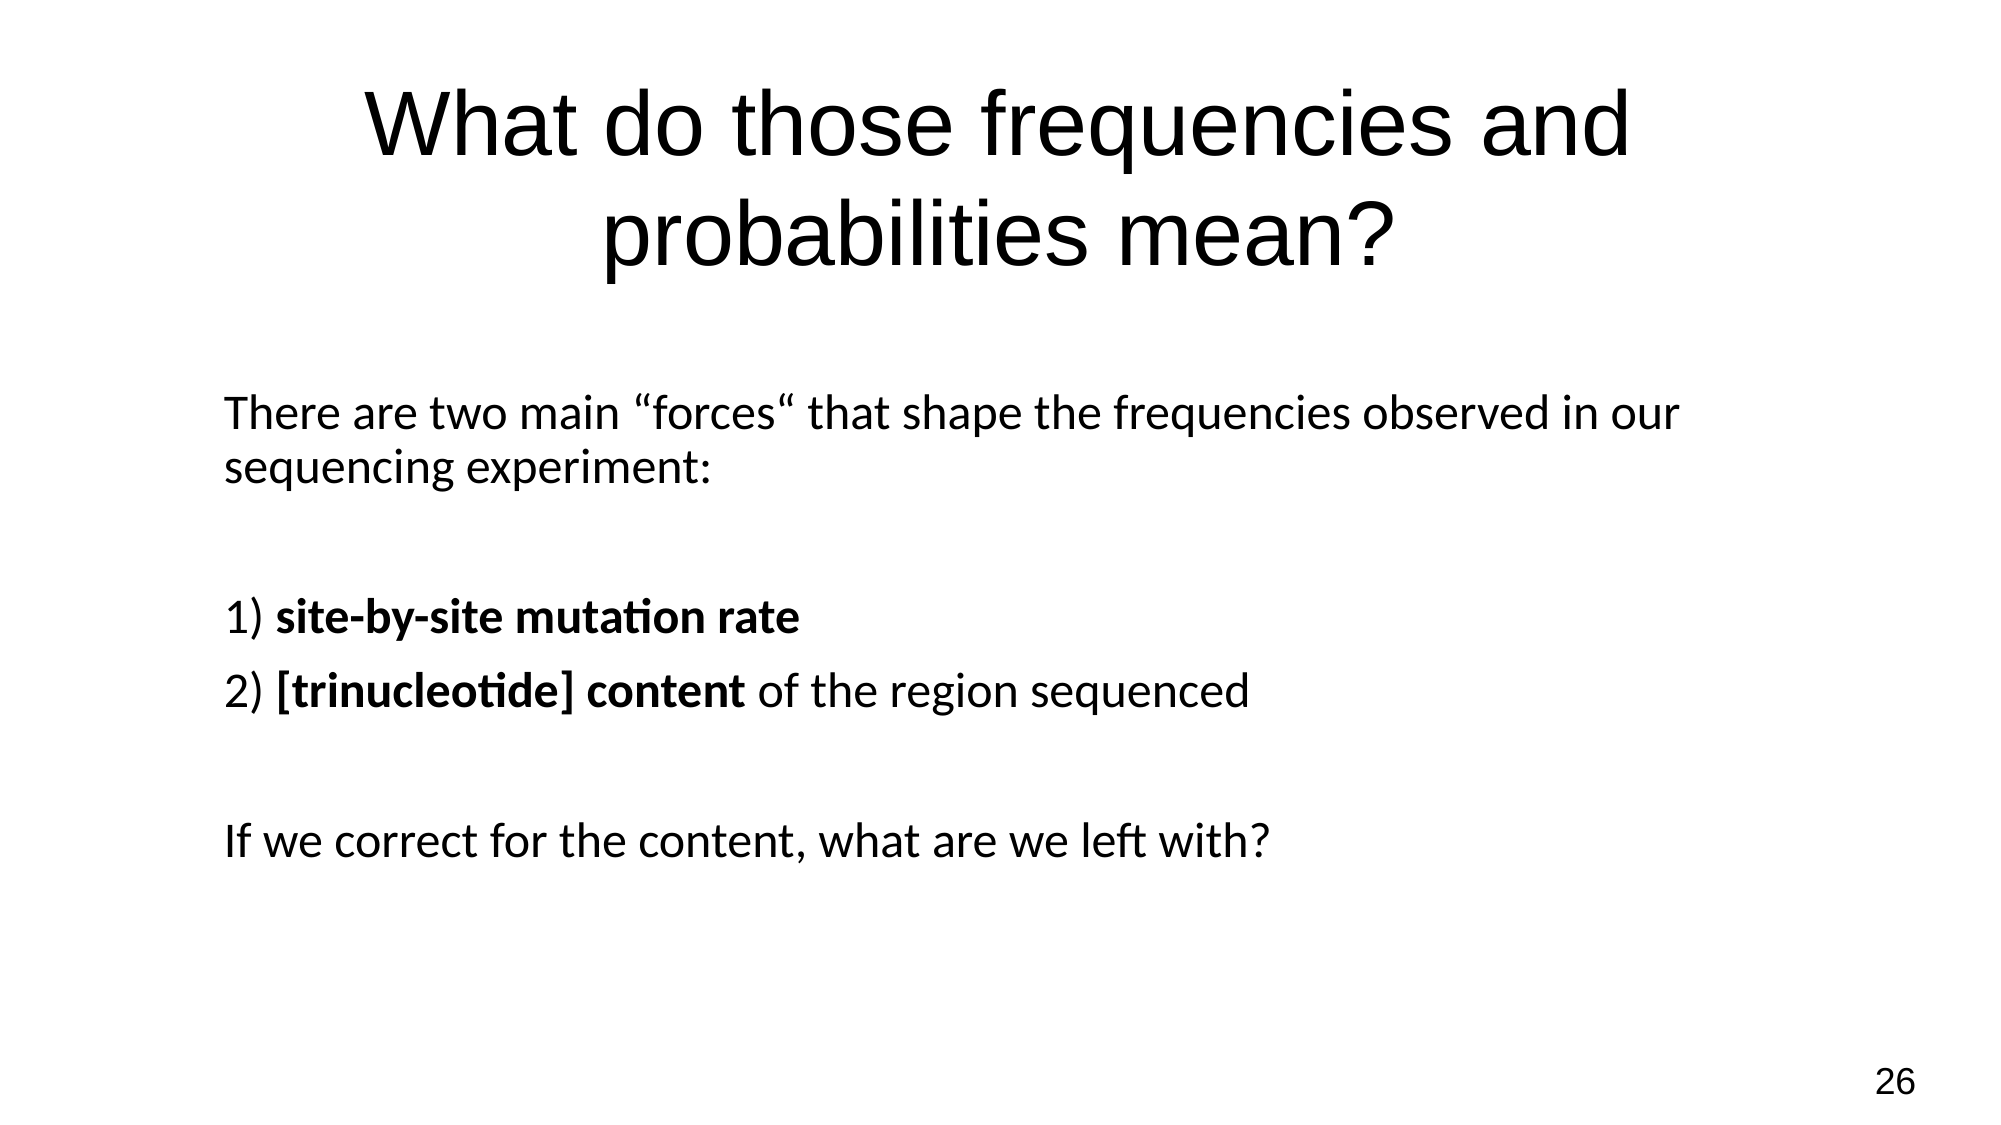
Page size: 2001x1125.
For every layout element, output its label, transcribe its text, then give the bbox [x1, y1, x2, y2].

text_box There are two main “forces“ that shape the frequencies observed in our sequencing experiment: 1) site-by-site mutation rate 2) [trinucleotide] content of the region sequenced If we correct for the content, what are we left with? [209, 379, 1934, 959]
text_box 26 [1859, 1049, 1941, 1125]
text_box What do those frequencies and probabilities mean? [137, 65, 1862, 283]
